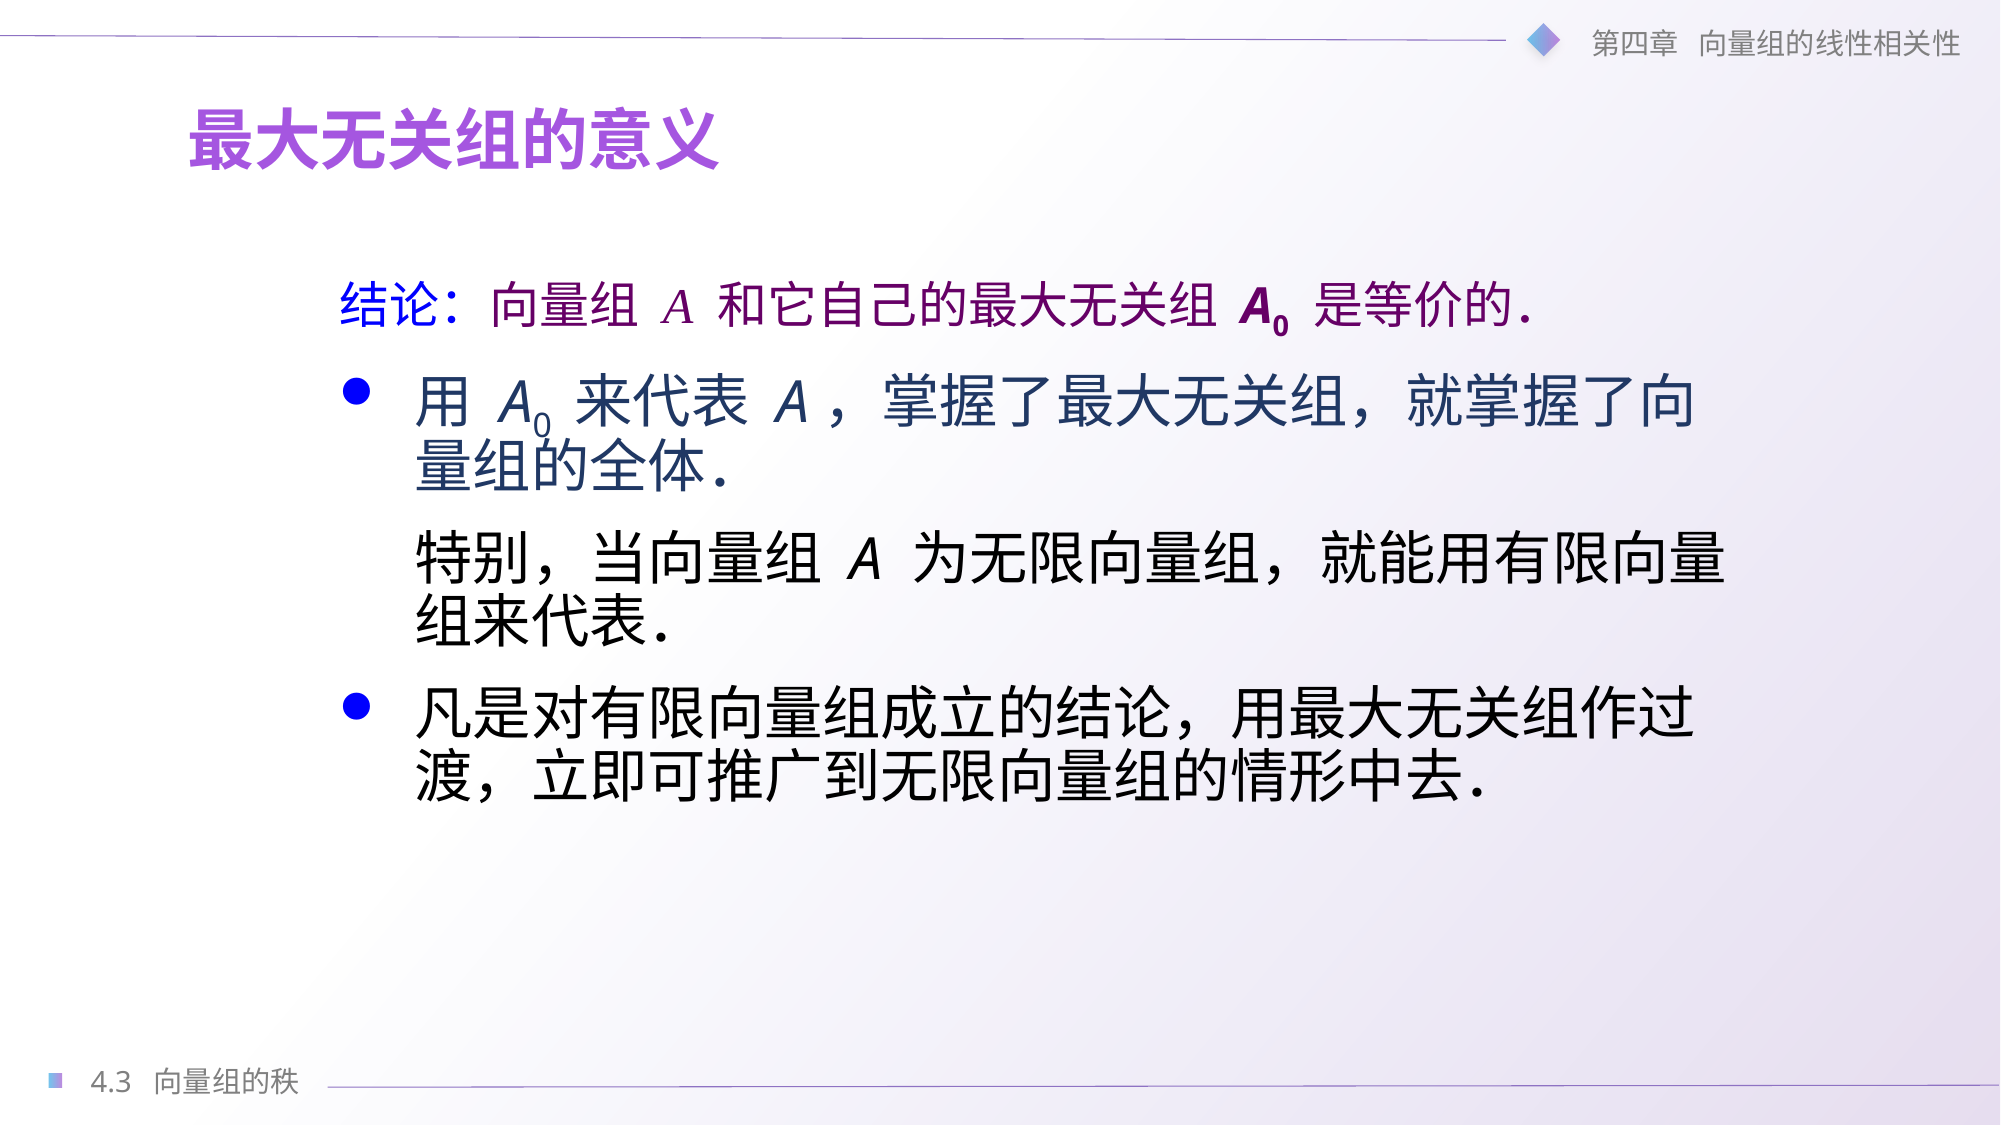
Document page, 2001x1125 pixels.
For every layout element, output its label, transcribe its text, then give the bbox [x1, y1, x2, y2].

list 结论：向量组 A 和它自己的最大无关组 A0 是等价的． 用 A0 来代表 A，掌握了最大无关组，就掌握了向量组的全体． 特别，当向量组 A 为无限向量组，就能用有限向量组来代表． 凡是对有限向量组成立的结论，用最大无关组作过渡，立即可推广到无限向量组的情形中去． [324, 267, 1752, 920]
title 最大无关组的意义 [172, 99, 1523, 325]
